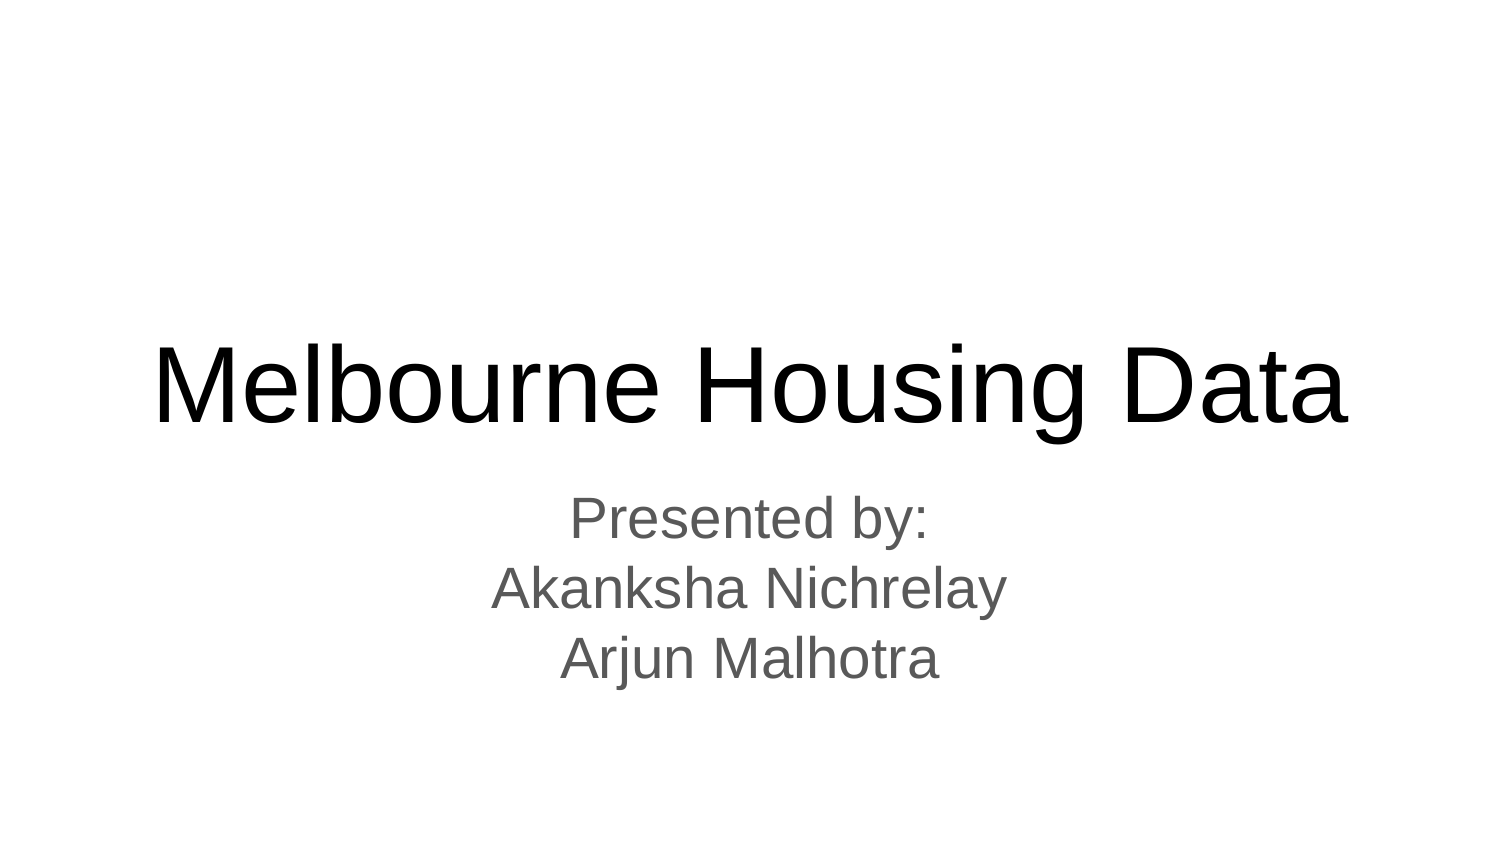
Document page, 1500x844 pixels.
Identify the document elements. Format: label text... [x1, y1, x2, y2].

subtitle Presented by: Akanksha Nichrelay Arjun Malhotra [51, 464, 1449, 595]
title Melbourne Housing Data [51, 122, 1449, 459]
